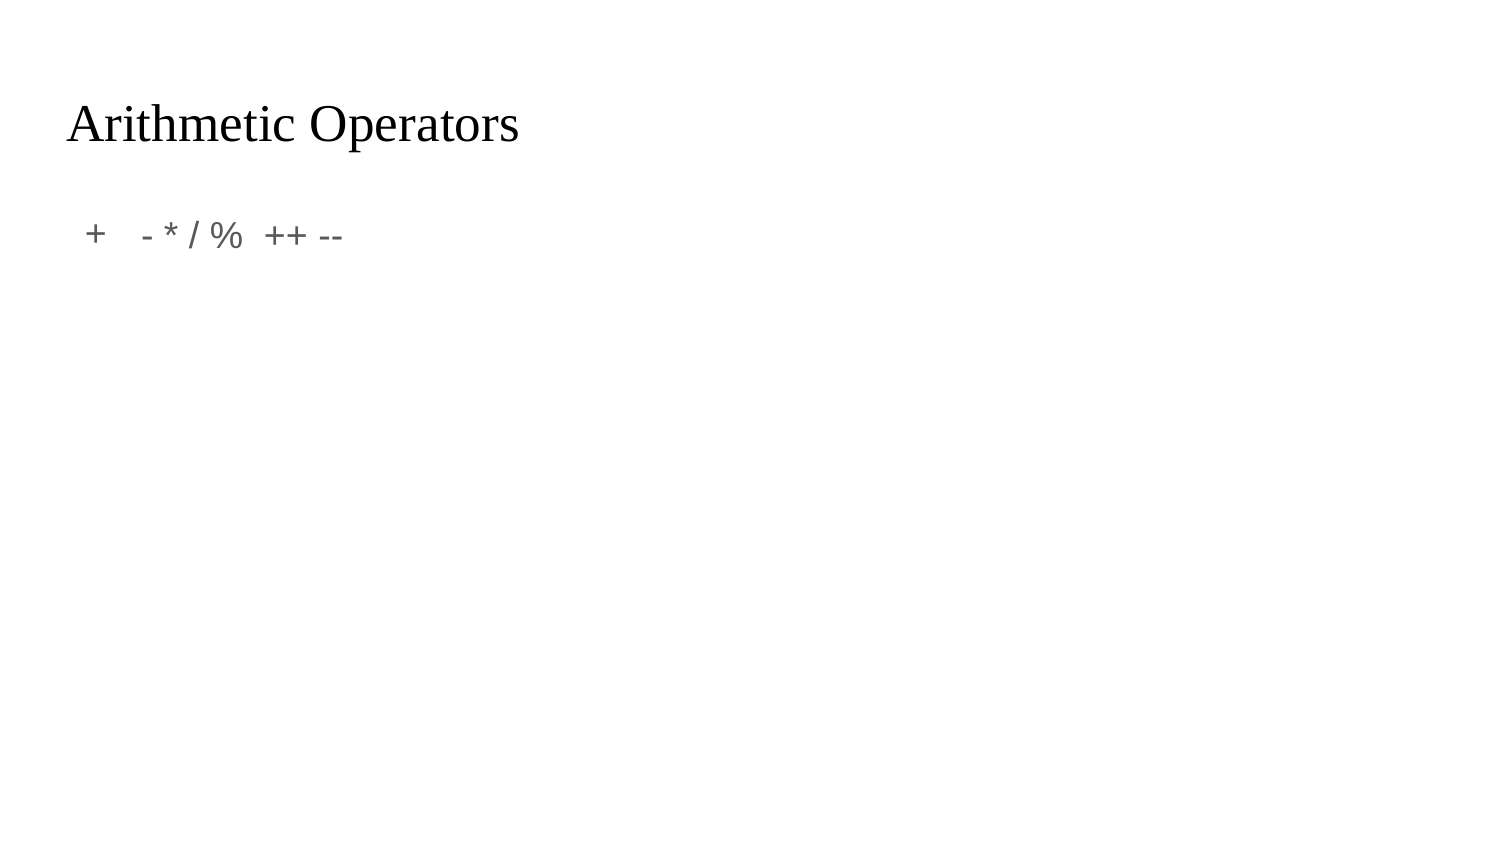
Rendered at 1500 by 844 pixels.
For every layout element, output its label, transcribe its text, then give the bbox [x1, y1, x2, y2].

list - * / % ++ -- [51, 189, 1449, 750]
title Arithmetic Operators [51, 72, 1449, 167]
